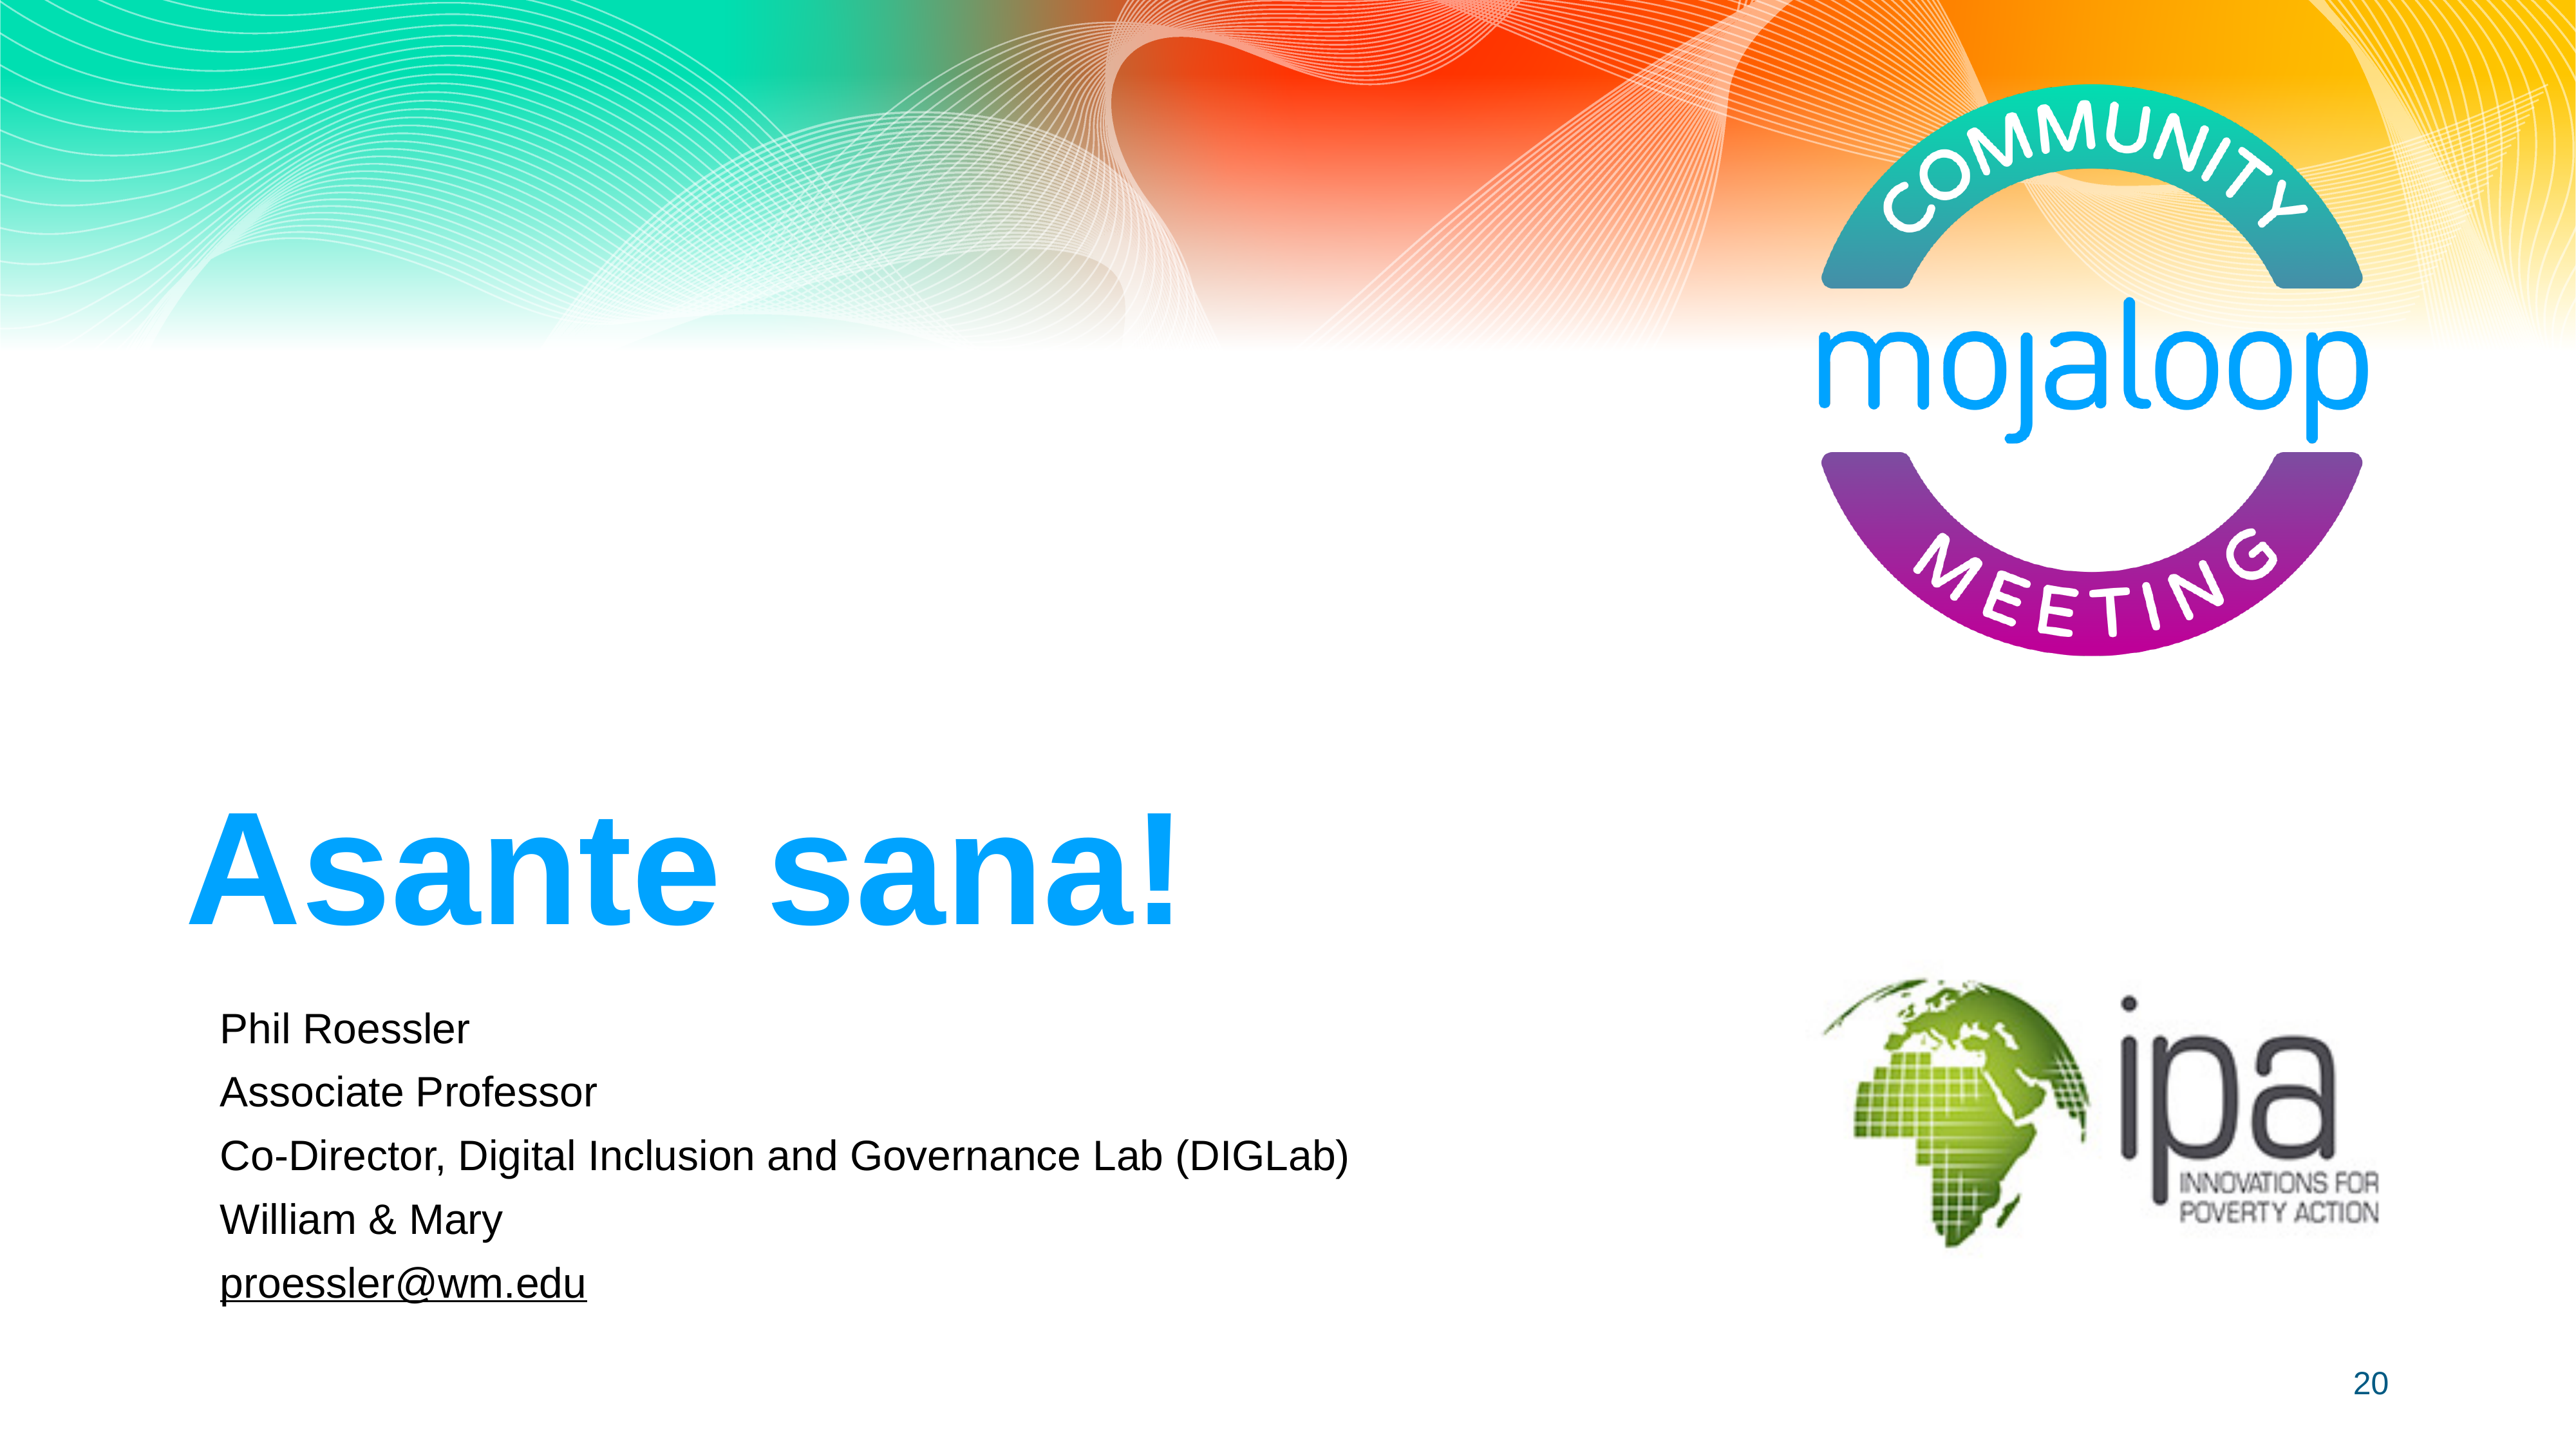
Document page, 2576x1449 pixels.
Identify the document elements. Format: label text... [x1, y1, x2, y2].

picture [0, 0, 2576, 1449]
list Phil Roessler Associate Professor Co-Director, Digital Inclusion and Governance Lab (DIGLab) William & Mary proessler@wm.edu [210, 1001, 1479, 1319]
title Asante sana! [175, 361, 1723, 964]
slide_number 20 [1819, 1343, 2399, 1421]
